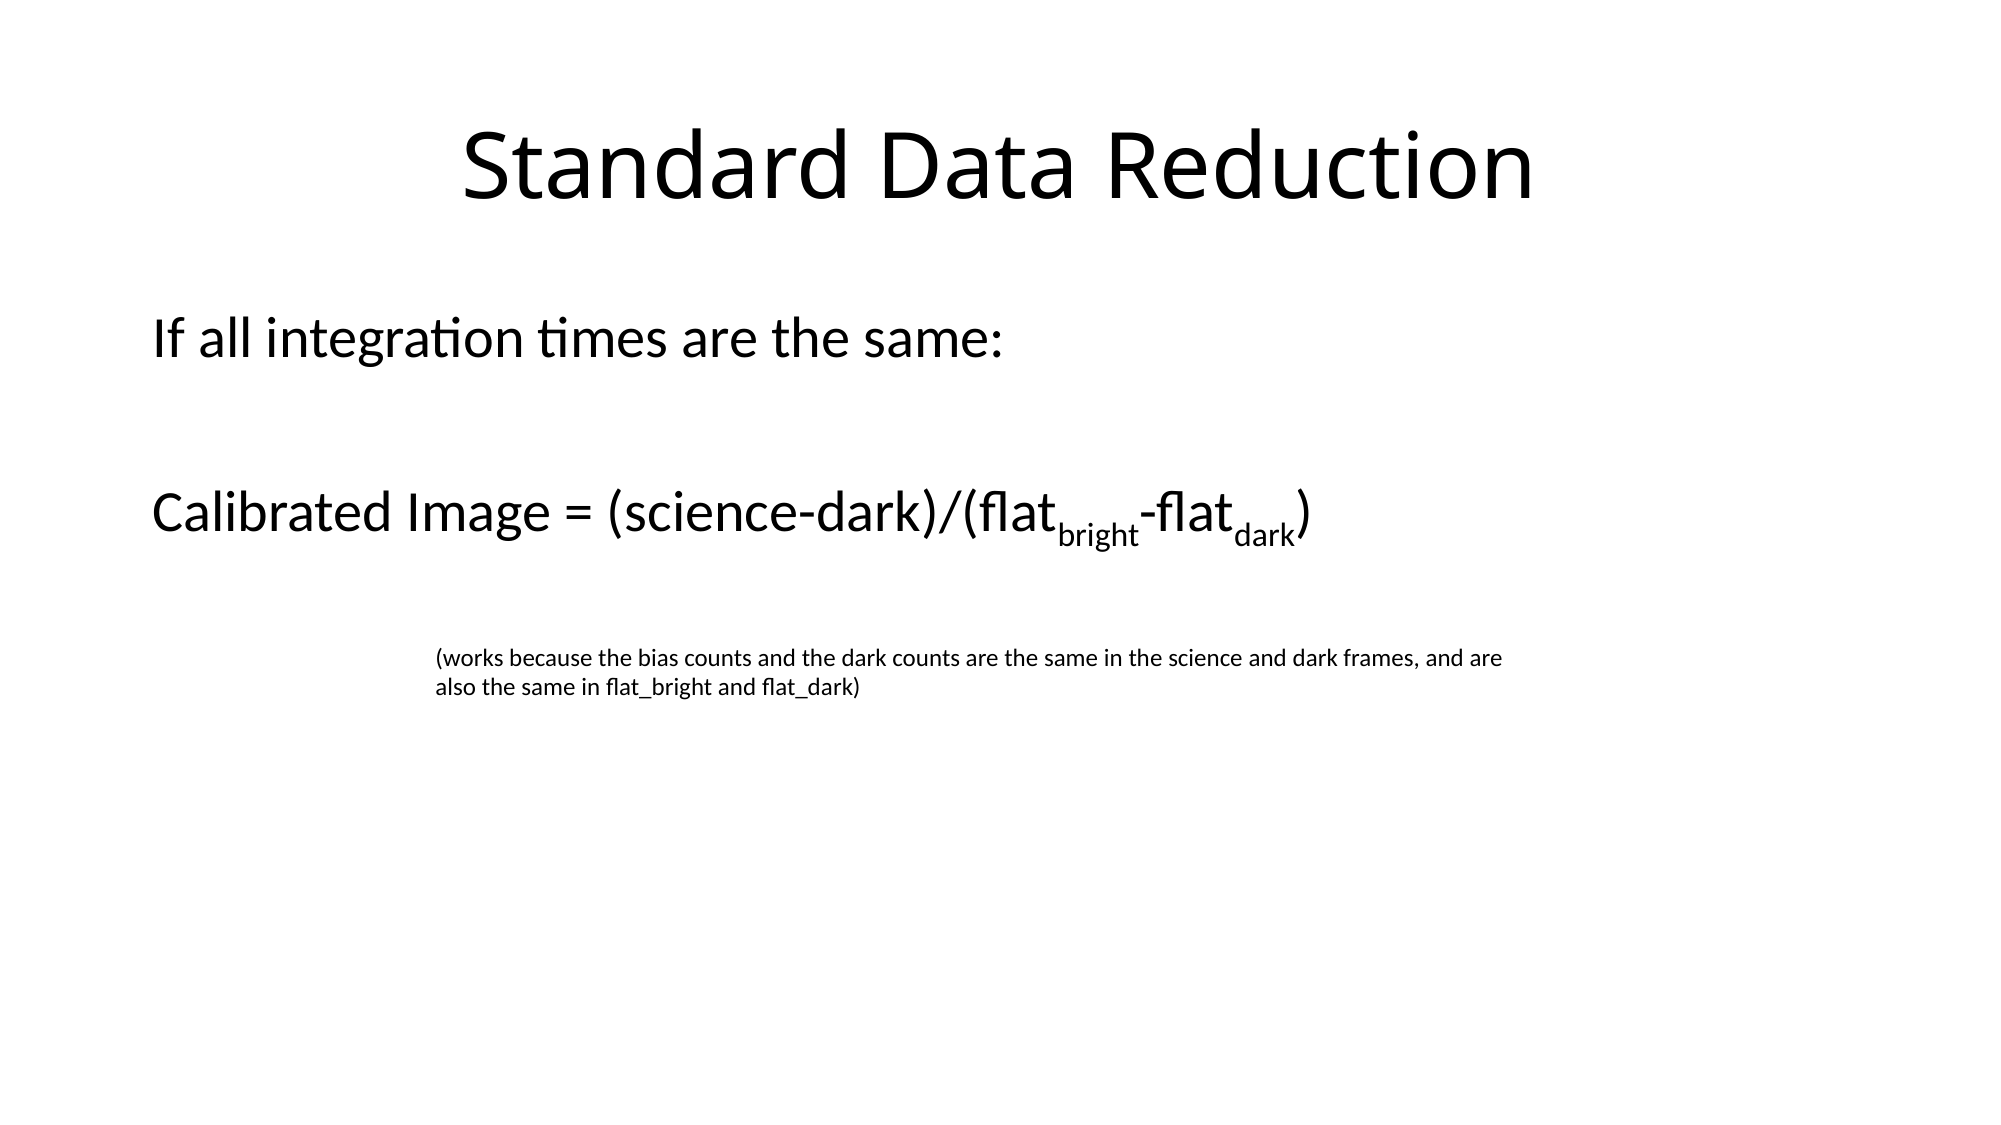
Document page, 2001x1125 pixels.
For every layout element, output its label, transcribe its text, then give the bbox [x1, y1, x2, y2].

title Standard Data Reduction [137, 59, 1863, 278]
list If all integration times are the same: Calibrated Image = (science-dark)/(flatbright-flatdark) [137, 299, 1863, 1014]
text_box (works because the bias counts and the dark counts are the same in the science and dark frames, and are also the same in flat_bright and flat_dark) [420, 633, 1540, 709]
